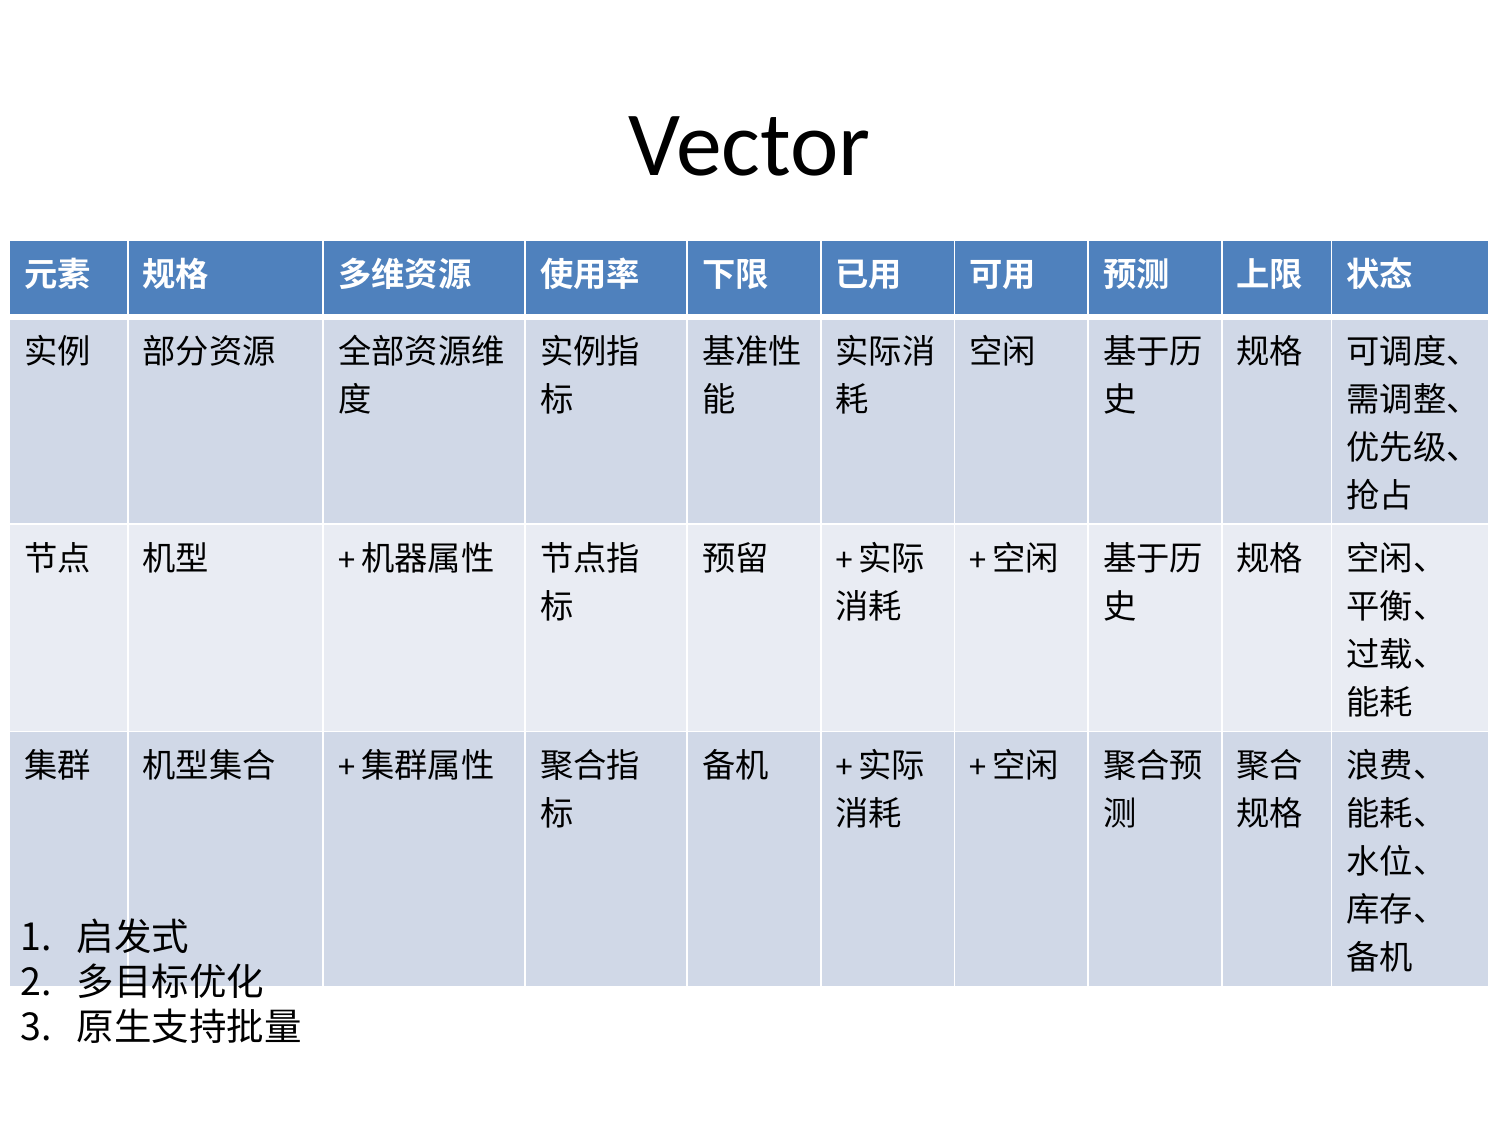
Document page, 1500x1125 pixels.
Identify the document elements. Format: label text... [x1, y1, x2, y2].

table_cell +空闲 [955, 732, 1087, 986]
table_cell 聚合预测 [1089, 732, 1221, 986]
table_cell 可调度、需调整、优先级、抢占 [1332, 320, 1488, 523]
table_header 可用 [955, 241, 1087, 314]
table_cell 集群 [10, 732, 127, 905]
title Vector [75, 45, 1425, 233]
table_cell 基准性能 [688, 320, 820, 523]
table_cell 机型 [129, 525, 322, 731]
table_cell 节点 [10, 525, 127, 731]
table_cell 基于历史 [1089, 320, 1221, 523]
table_header 元素 [10, 241, 127, 314]
table_cell 浪费、 能耗、 水位、 库存、 备机 [1332, 732, 1488, 986]
table_header 多维资源 [324, 241, 524, 314]
table_cell 节点指标 [526, 525, 686, 731]
table_cell 规格 [1223, 320, 1331, 523]
table_cell 备机 [688, 732, 820, 986]
table_header 已用 [822, 241, 954, 314]
table_cell 全部资源维度 [324, 320, 524, 523]
table_header 预测 [1089, 241, 1221, 314]
table_cell 聚合指标 [526, 732, 686, 986]
text_box 启发式 多目标优化 原生支持批量 [5, 905, 317, 1055]
table_header 使用率 [526, 241, 686, 314]
table_cell 实例 [10, 320, 127, 523]
table_cell +实际消耗 [822, 732, 954, 986]
table_header 规格 [129, 241, 322, 314]
table_cell 机型集合 [129, 732, 322, 986]
table_cell 部分资源 [129, 320, 322, 523]
table_header 下限 [688, 241, 820, 314]
table_cell 基于历史 [1089, 525, 1221, 731]
table_cell 规格 [1223, 525, 1331, 731]
table_cell 空闲 [955, 320, 1087, 523]
table_header 上限 [1223, 241, 1331, 314]
table_cell 实际消耗 [822, 320, 954, 523]
table_cell +机器属性 [324, 525, 524, 731]
table_header 状态 [1332, 241, 1488, 314]
table_cell 空闲、平衡、过载、能耗 [1332, 525, 1488, 731]
table_cell +实际消耗 [822, 525, 954, 731]
table_cell 聚合 规格 [1223, 732, 1331, 986]
table_cell +集群属性 [324, 732, 524, 986]
table_cell 实例指标 [526, 320, 686, 523]
table_cell 预留 [688, 525, 820, 731]
table_cell +空闲 [955, 525, 1087, 731]
